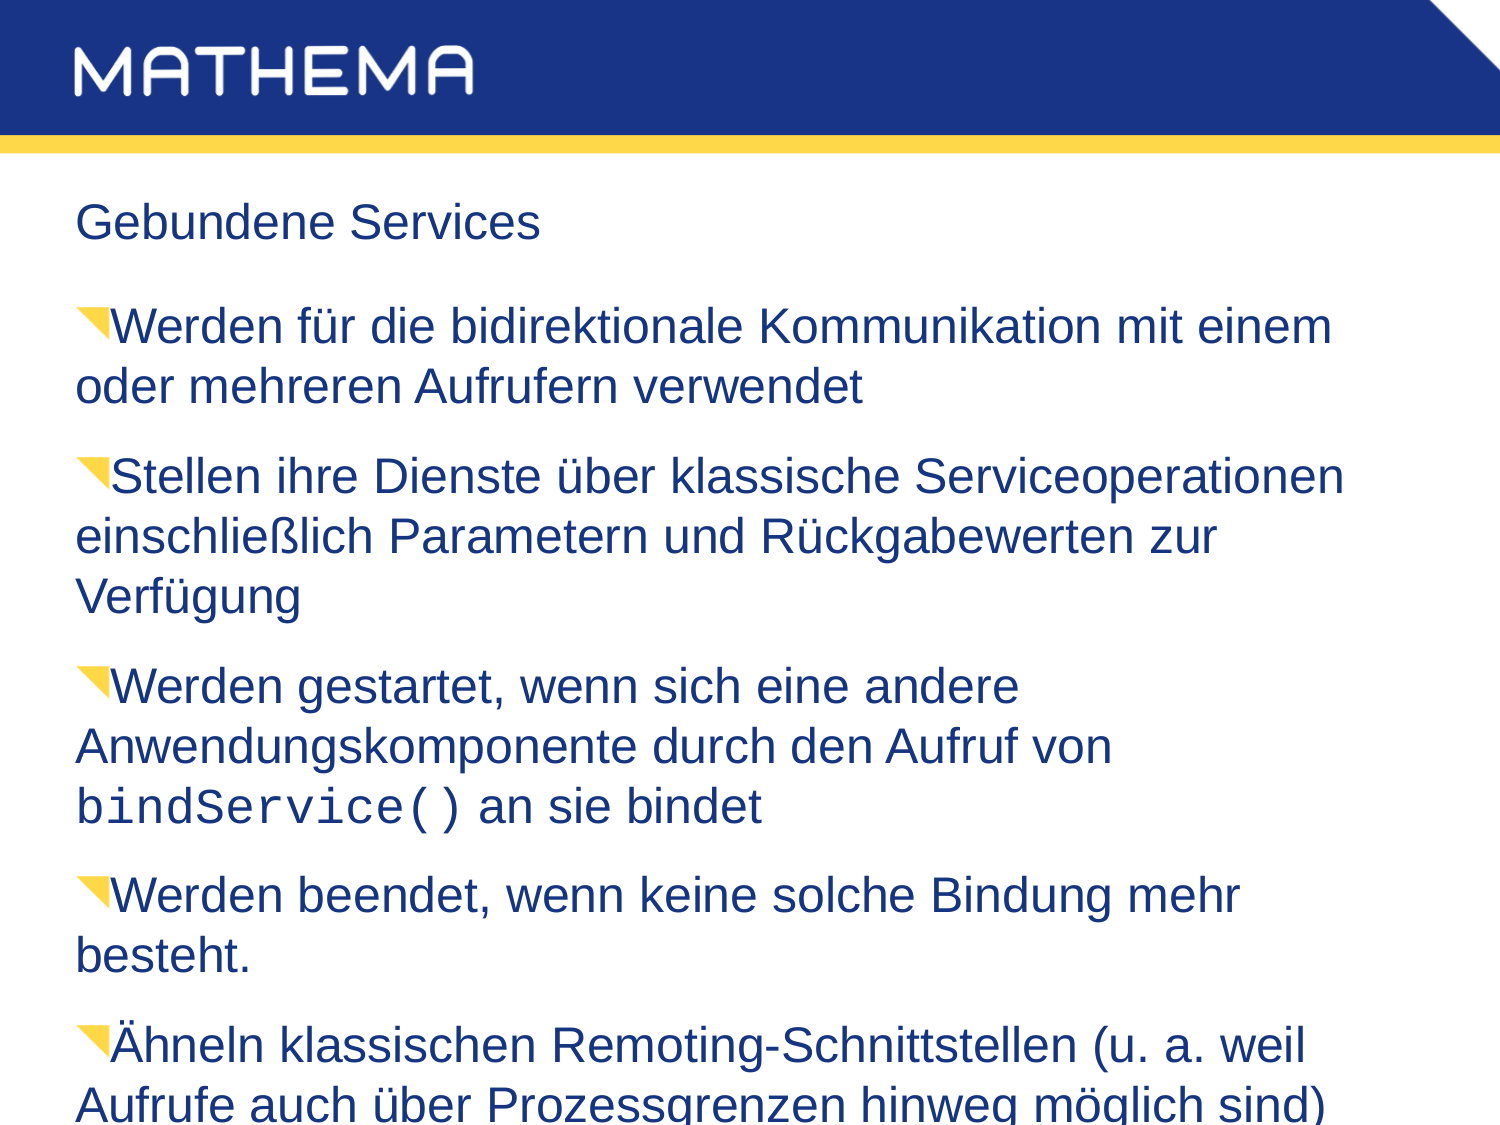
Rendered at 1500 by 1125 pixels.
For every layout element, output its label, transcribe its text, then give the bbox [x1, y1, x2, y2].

title Gebundene Services [75, 189, 1425, 261]
list Werden für die bidirektionale Kommunikation mit einem oder mehreren Aufrufern verwendet Stellen ihre Dienste über klassische Serviceoperationen einschließlich Parametern und Rückgabewerten zur Verfügung Werden gestartet, wenn sich eine andere Anwendungskomponente durch den Aufruf von bindService() an sie bindet Werden beendet, wenn keine solche Bindung mehr besteht. Ähneln klassischen Remoting-Schnittstellen (u. a. weil Aufrufe auch über Prozessgrenzen hinweg möglich sind) [75, 294, 1425, 1043]
picture [0, 0, 1500, 1125]
